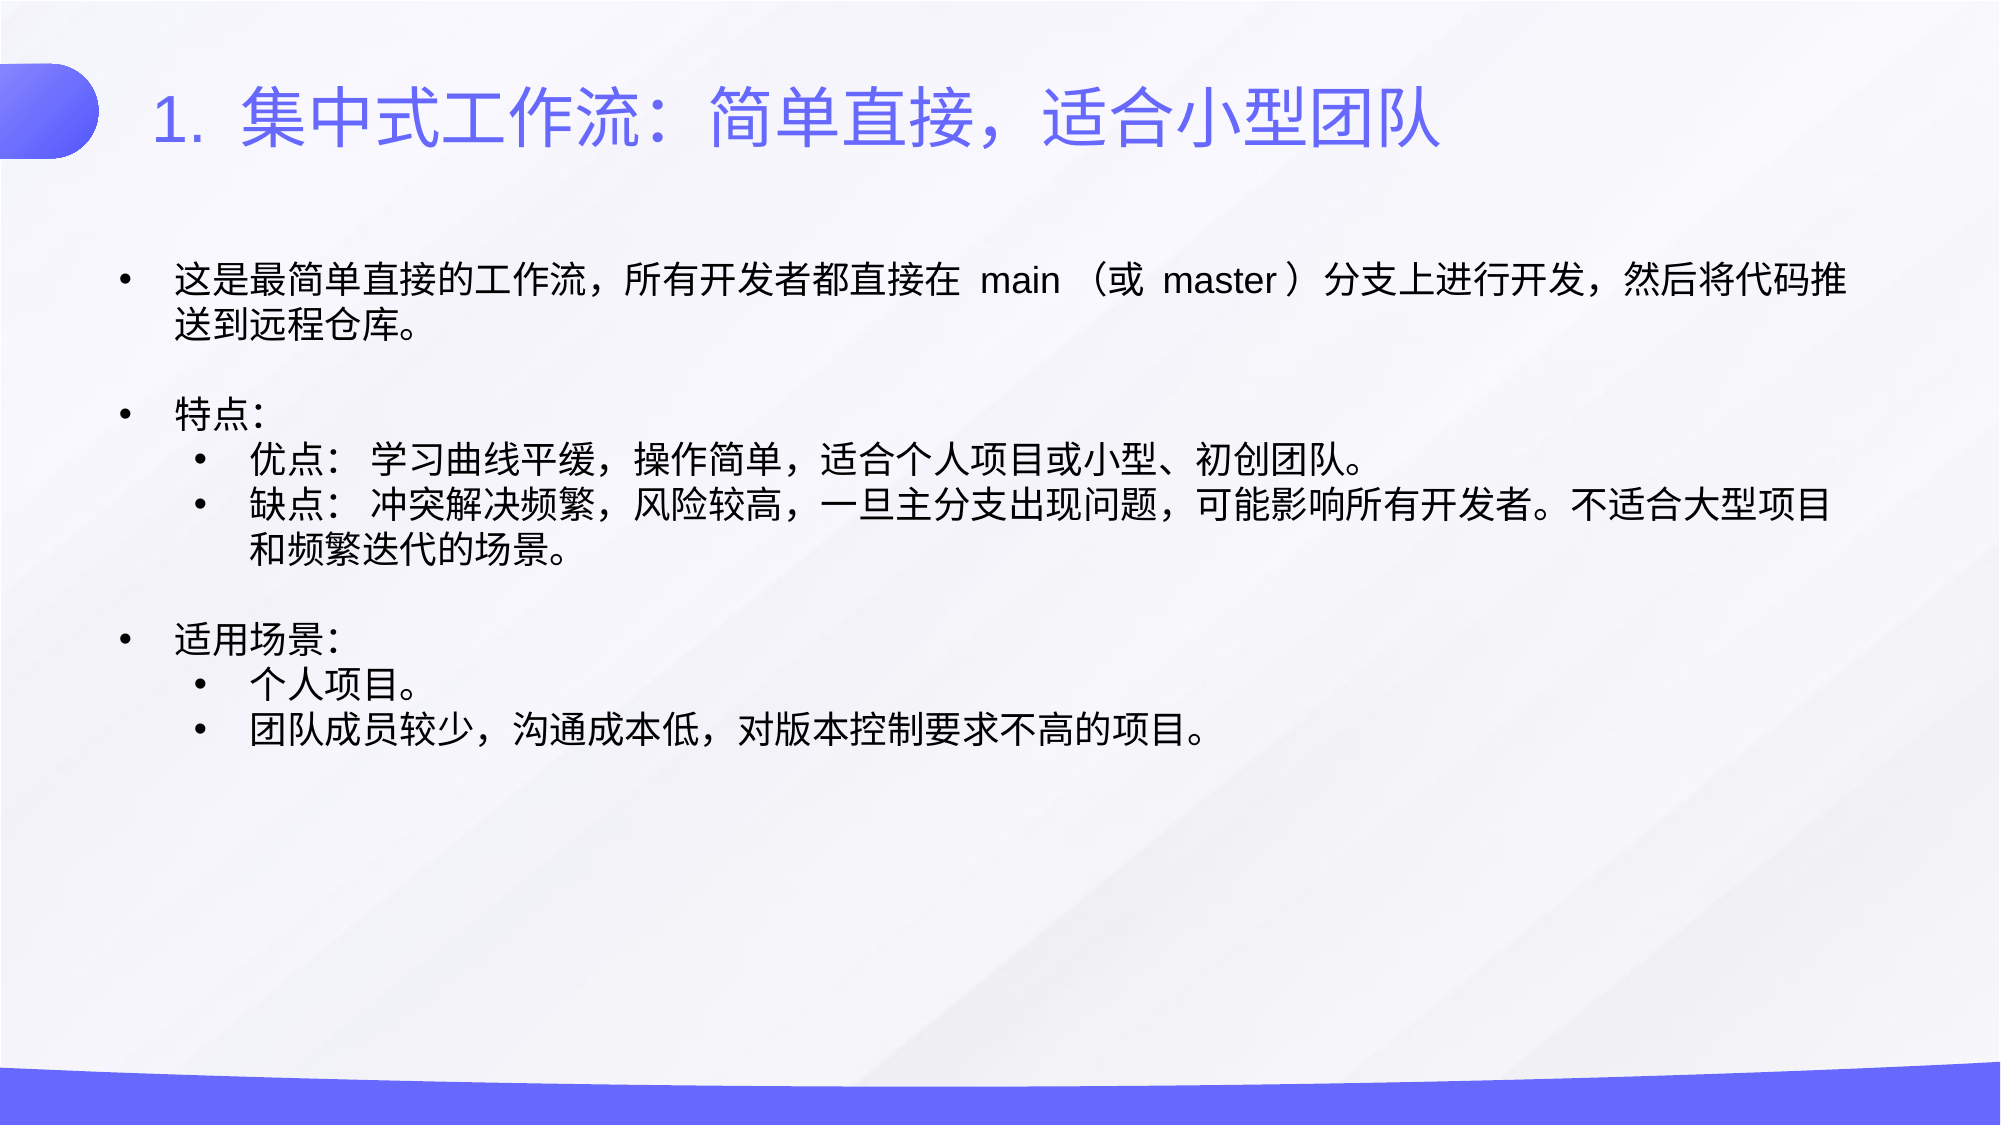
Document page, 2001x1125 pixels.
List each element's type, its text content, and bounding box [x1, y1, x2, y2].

text_box 1. 集中式工作流：简单直接，适合小型团队 [136, 77, 1686, 164]
text_box 这是最简单直接的工作流，所有开发者都直接在 main（或 master）分支上进行开发，然后将代码推送到远程仓库。 特点： 优点： 学习曲线平缓，操作简单，适合个人项目或小型、初创团队。 缺点： 冲突解决频繁，风险较高，一旦主分支出现问题，可能影响所有开发者。不适合大型项目和频繁迭代的场景。 适用场景： 个人项目。 团队成员较少，沟通成本低，对版本控制要求不高的项目。 [103, 248, 1873, 759]
